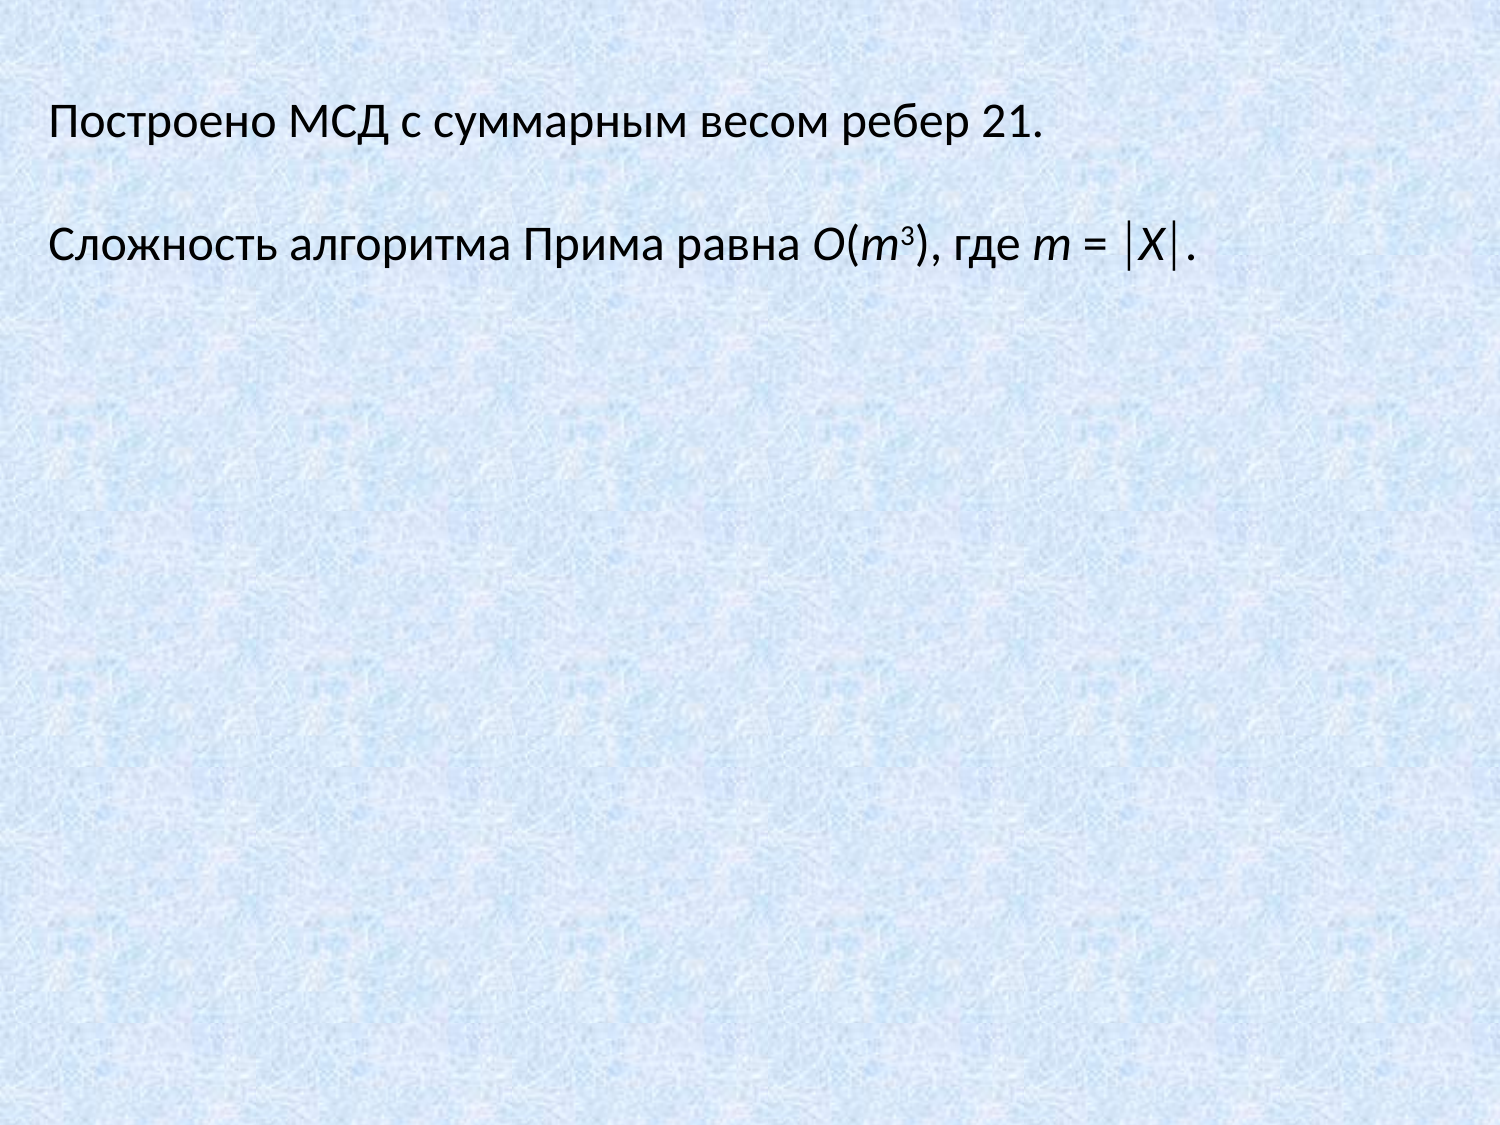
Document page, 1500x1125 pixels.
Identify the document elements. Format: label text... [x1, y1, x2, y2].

text_box Сложность алгоритма Прима равна O(m3), где m = X. [33, 203, 1350, 278]
text_box Построено МСД с суммарным весом ребер 21. [33, 80, 1398, 155]
picture [0, 0, 1500, 1125]
